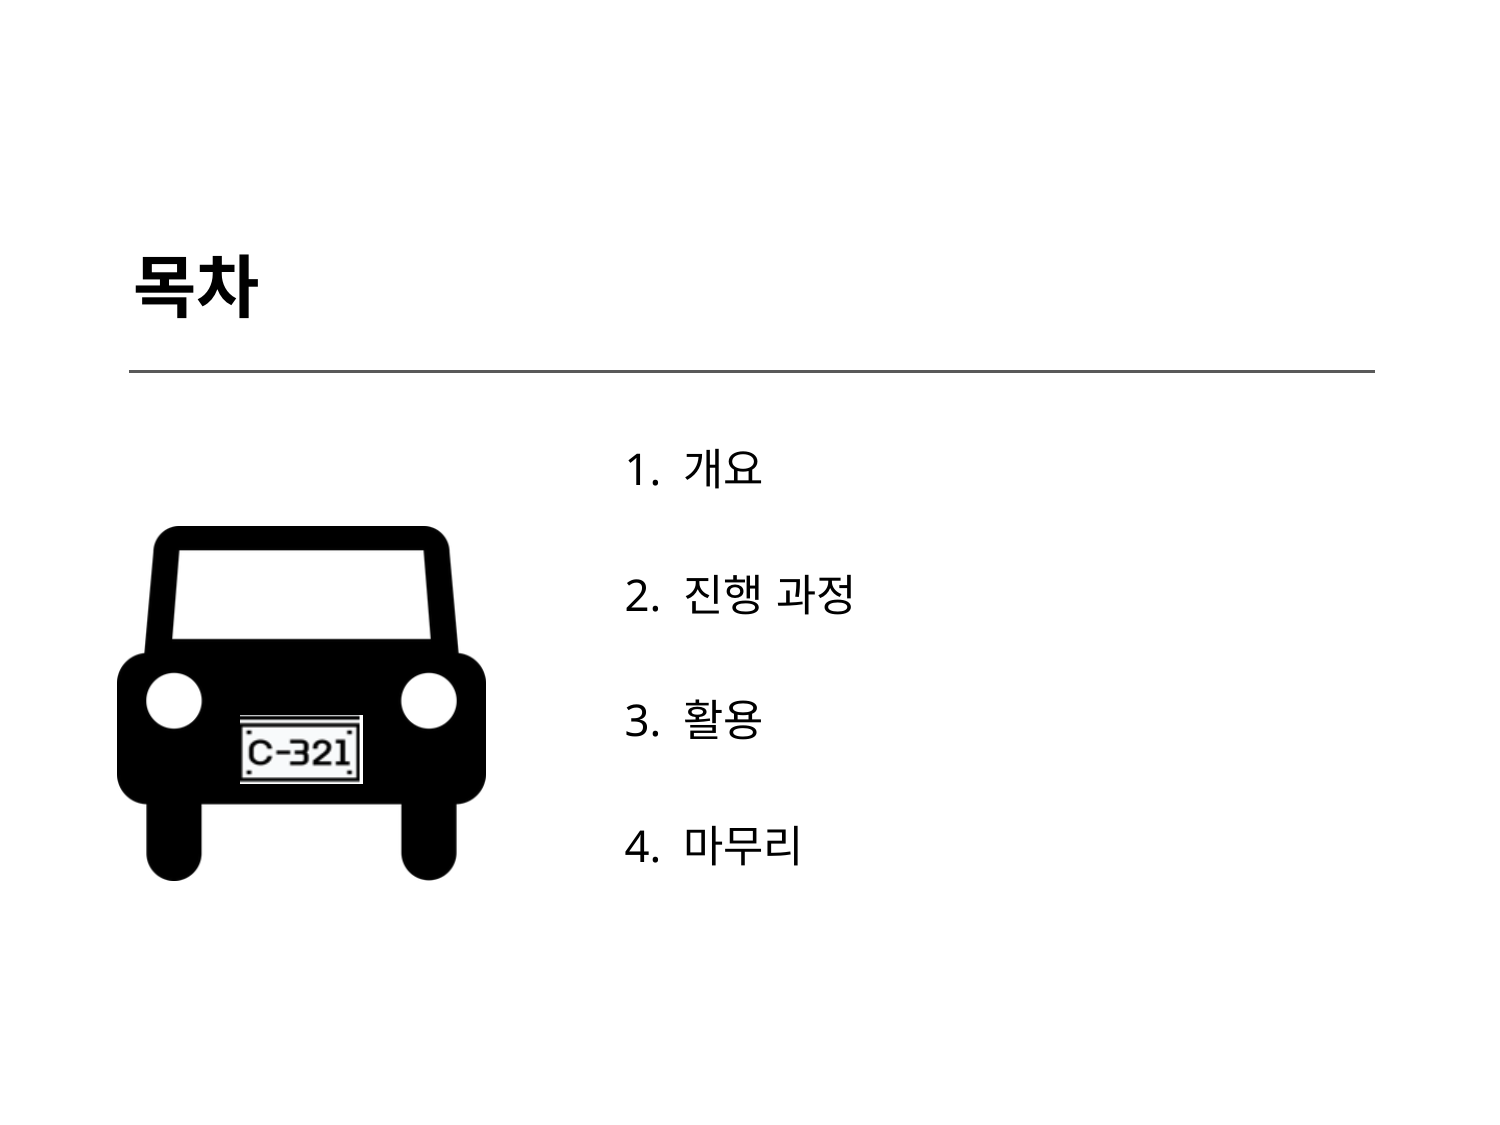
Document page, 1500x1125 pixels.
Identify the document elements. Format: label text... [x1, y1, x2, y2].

picture [117, 526, 486, 881]
title 목차 [118, 160, 1421, 335]
list 1. 개요 2. 진행 과정 3. 활용 4. 마무리 [609, 440, 1383, 968]
